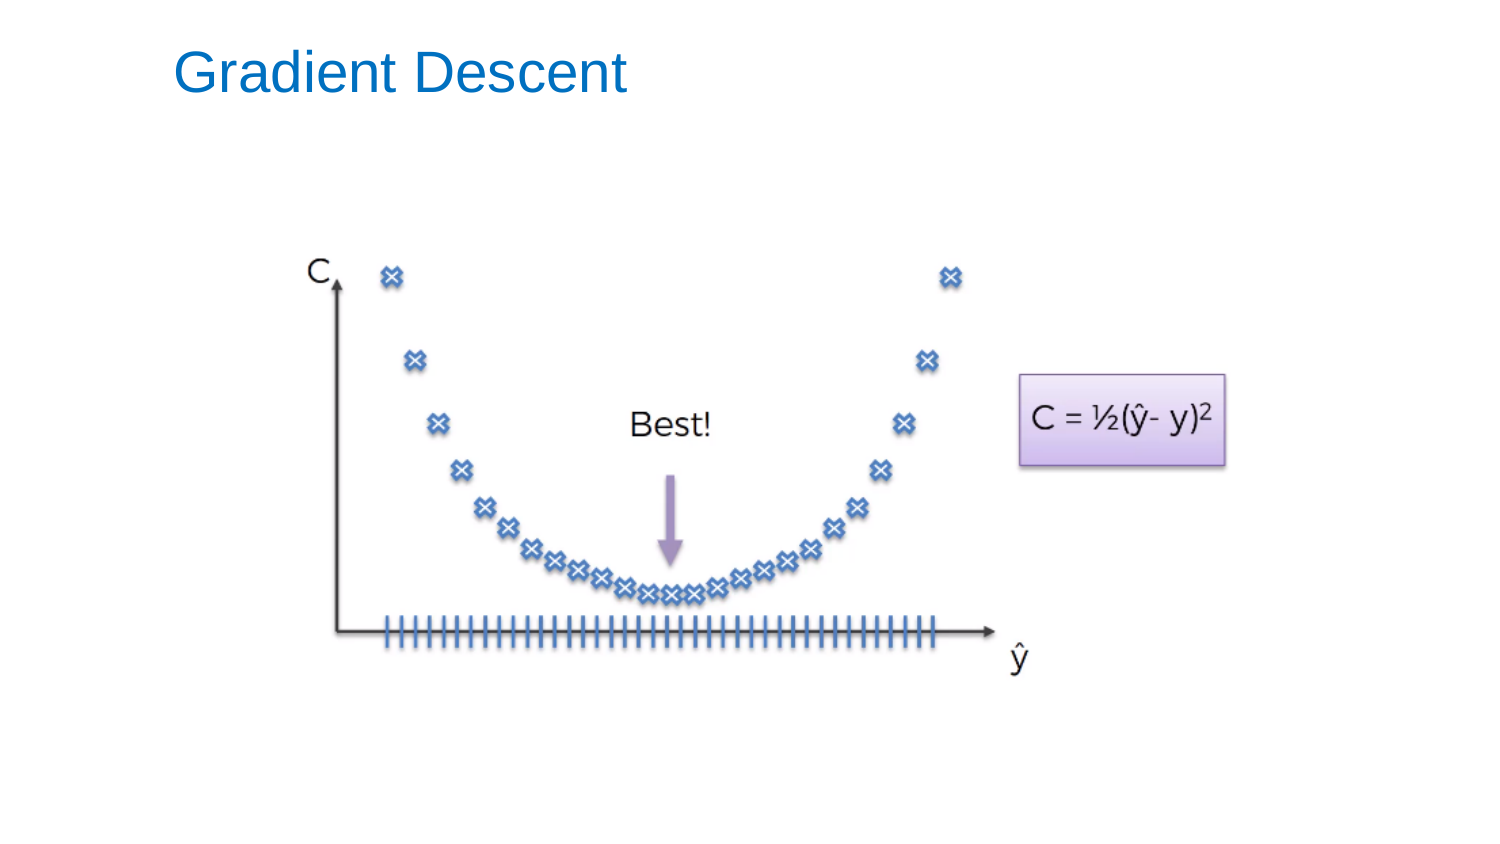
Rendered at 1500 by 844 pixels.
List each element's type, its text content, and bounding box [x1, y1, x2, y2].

picture [148, 209, 1331, 725]
title Gradient Descent [0, 0, 802, 139]
